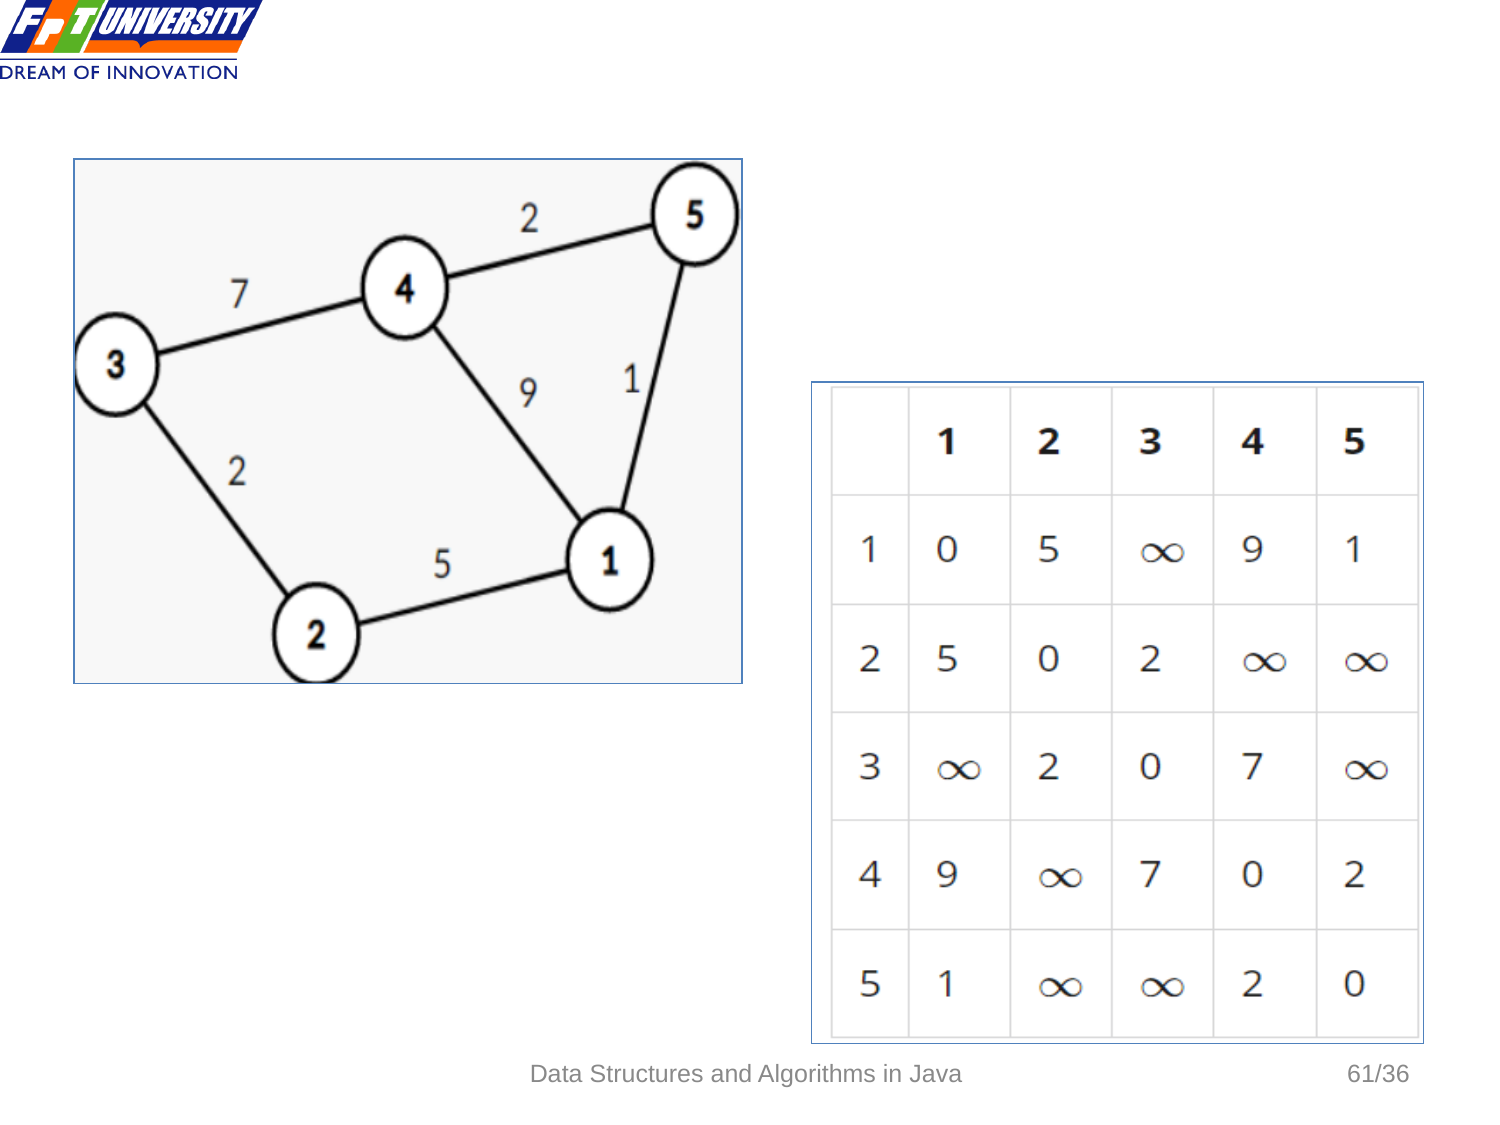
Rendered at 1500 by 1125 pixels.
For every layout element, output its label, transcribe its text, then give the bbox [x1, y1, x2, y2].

picture [0, 0, 263, 79]
picture [812, 382, 1424, 1043]
footer Data Structures and Algorithms in Java [474, 1042, 1025, 1103]
slide_number 61/36 [1074, 1050, 1425, 1103]
picture [74, 159, 742, 683]
